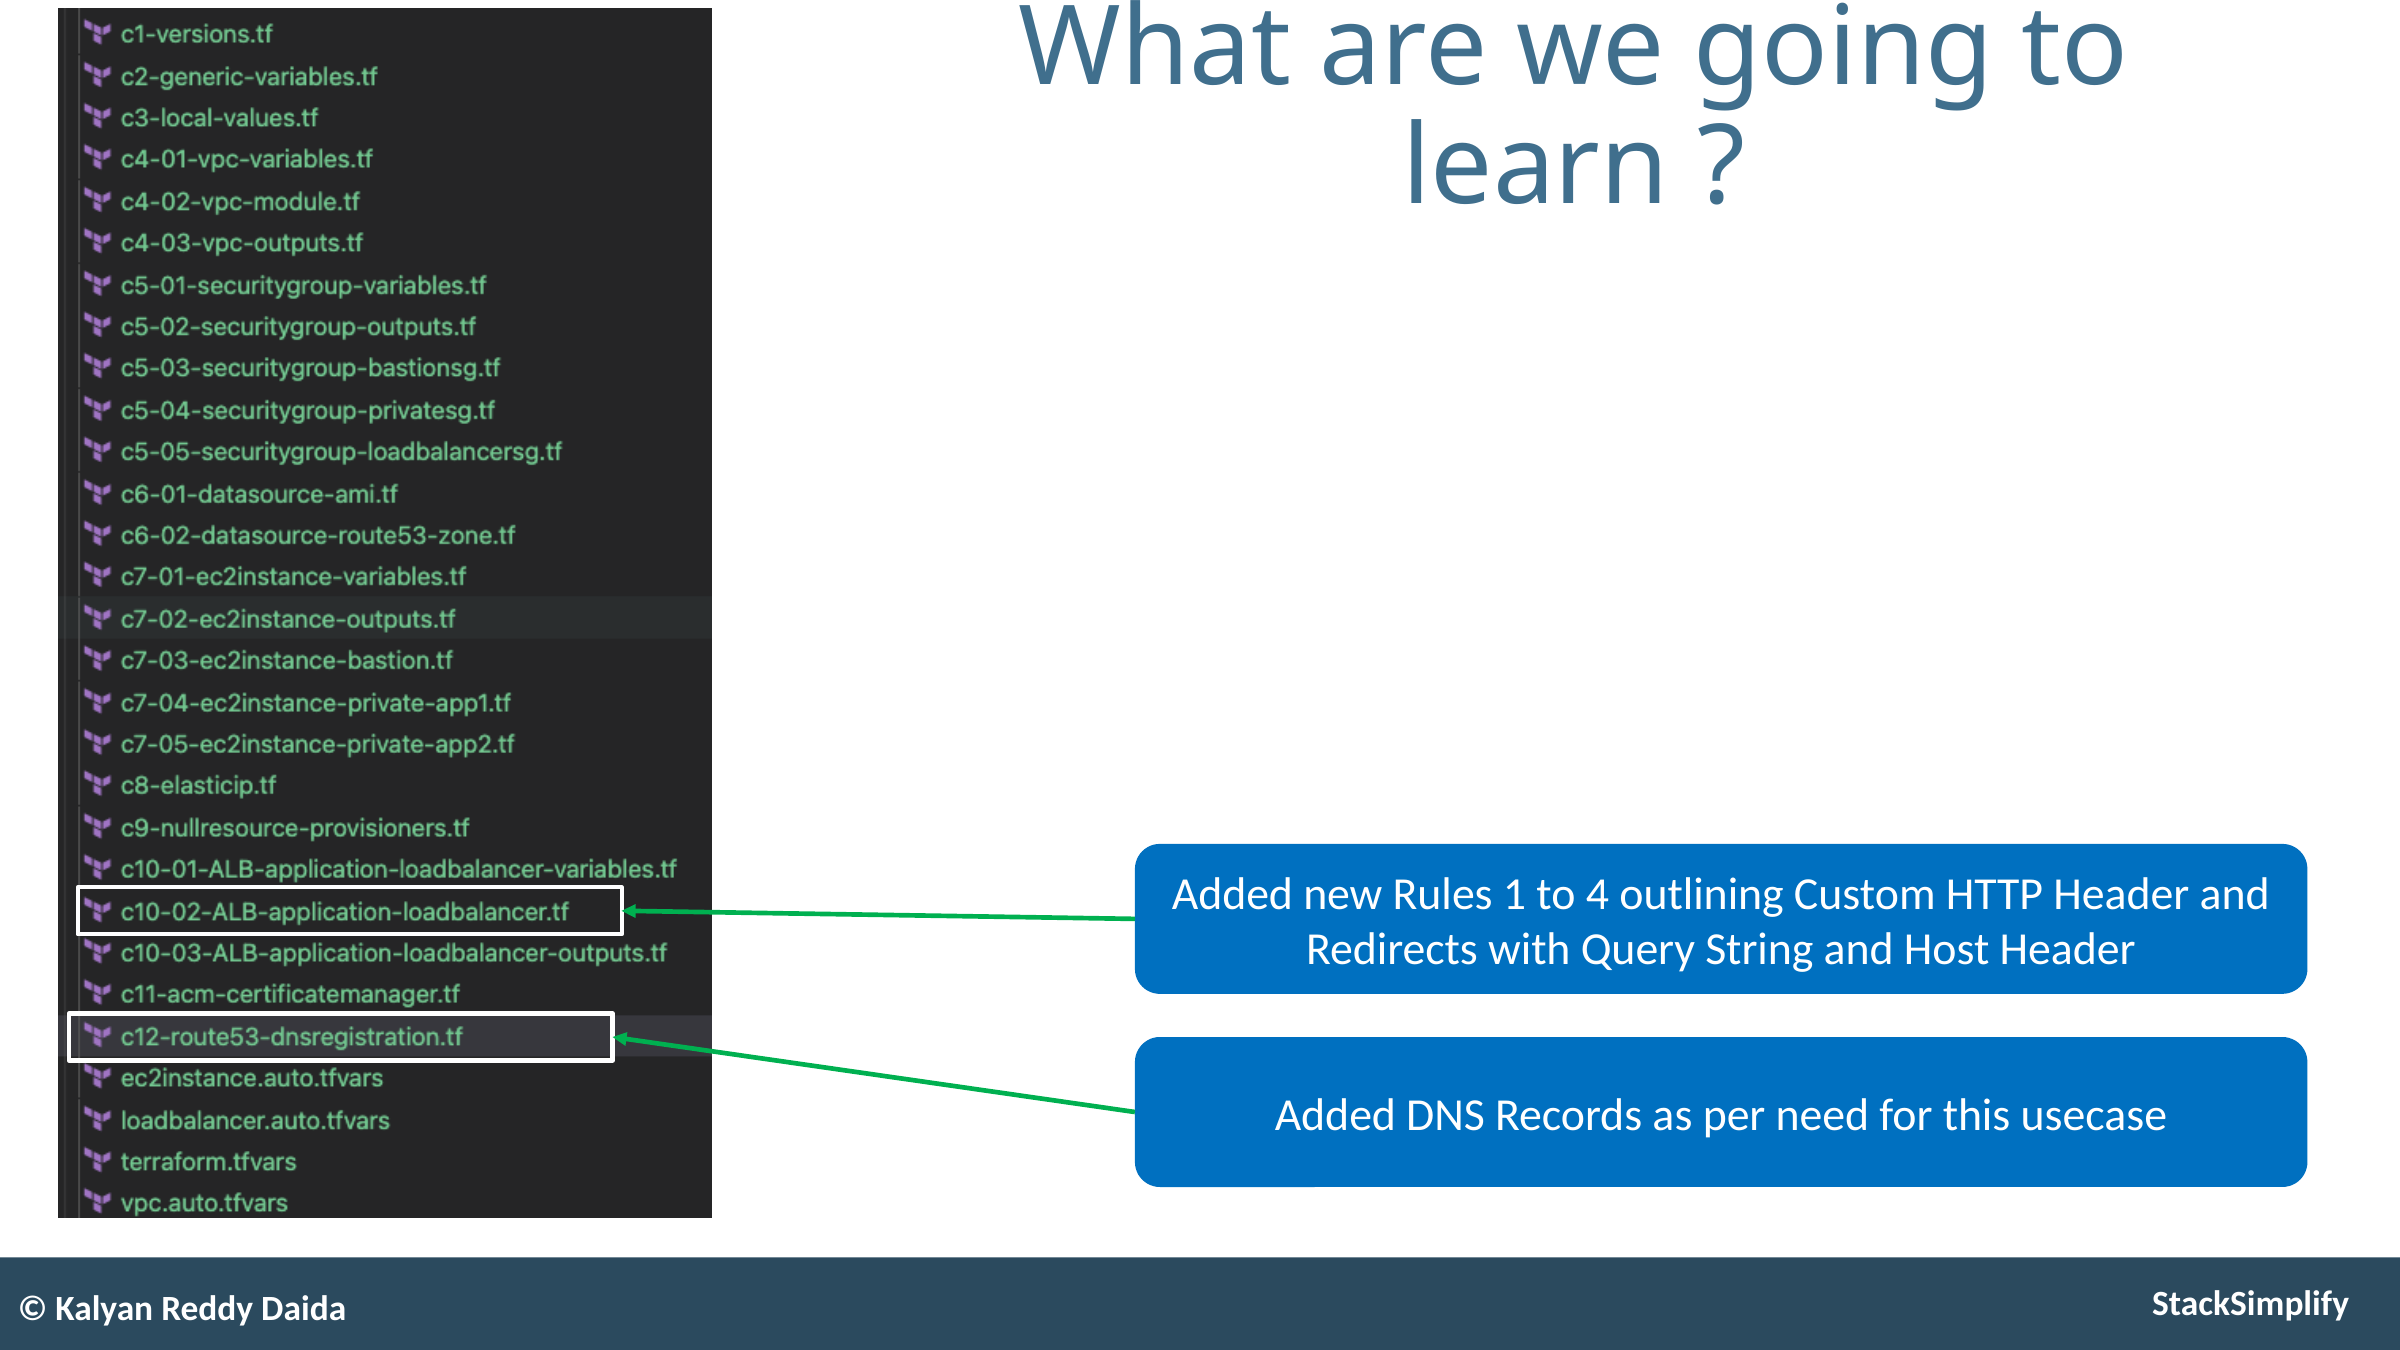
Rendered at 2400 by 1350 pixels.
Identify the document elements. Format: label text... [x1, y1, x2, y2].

text_box Added new Rules 1 to 4 outlining Custom HTTP Header and Redirects with Query String and Host Header [1132, 841, 2310, 996]
title What are we going to learn ? [905, 11, 2243, 206]
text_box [612, 1036, 1136, 1113]
footer © Kalyan Reddy Daida [0, 1269, 810, 1342]
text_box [621, 910, 1136, 920]
picture [58, 8, 712, 1218]
text_box Added DNS Records as per need for this usecase [1132, 1034, 2310, 1190]
